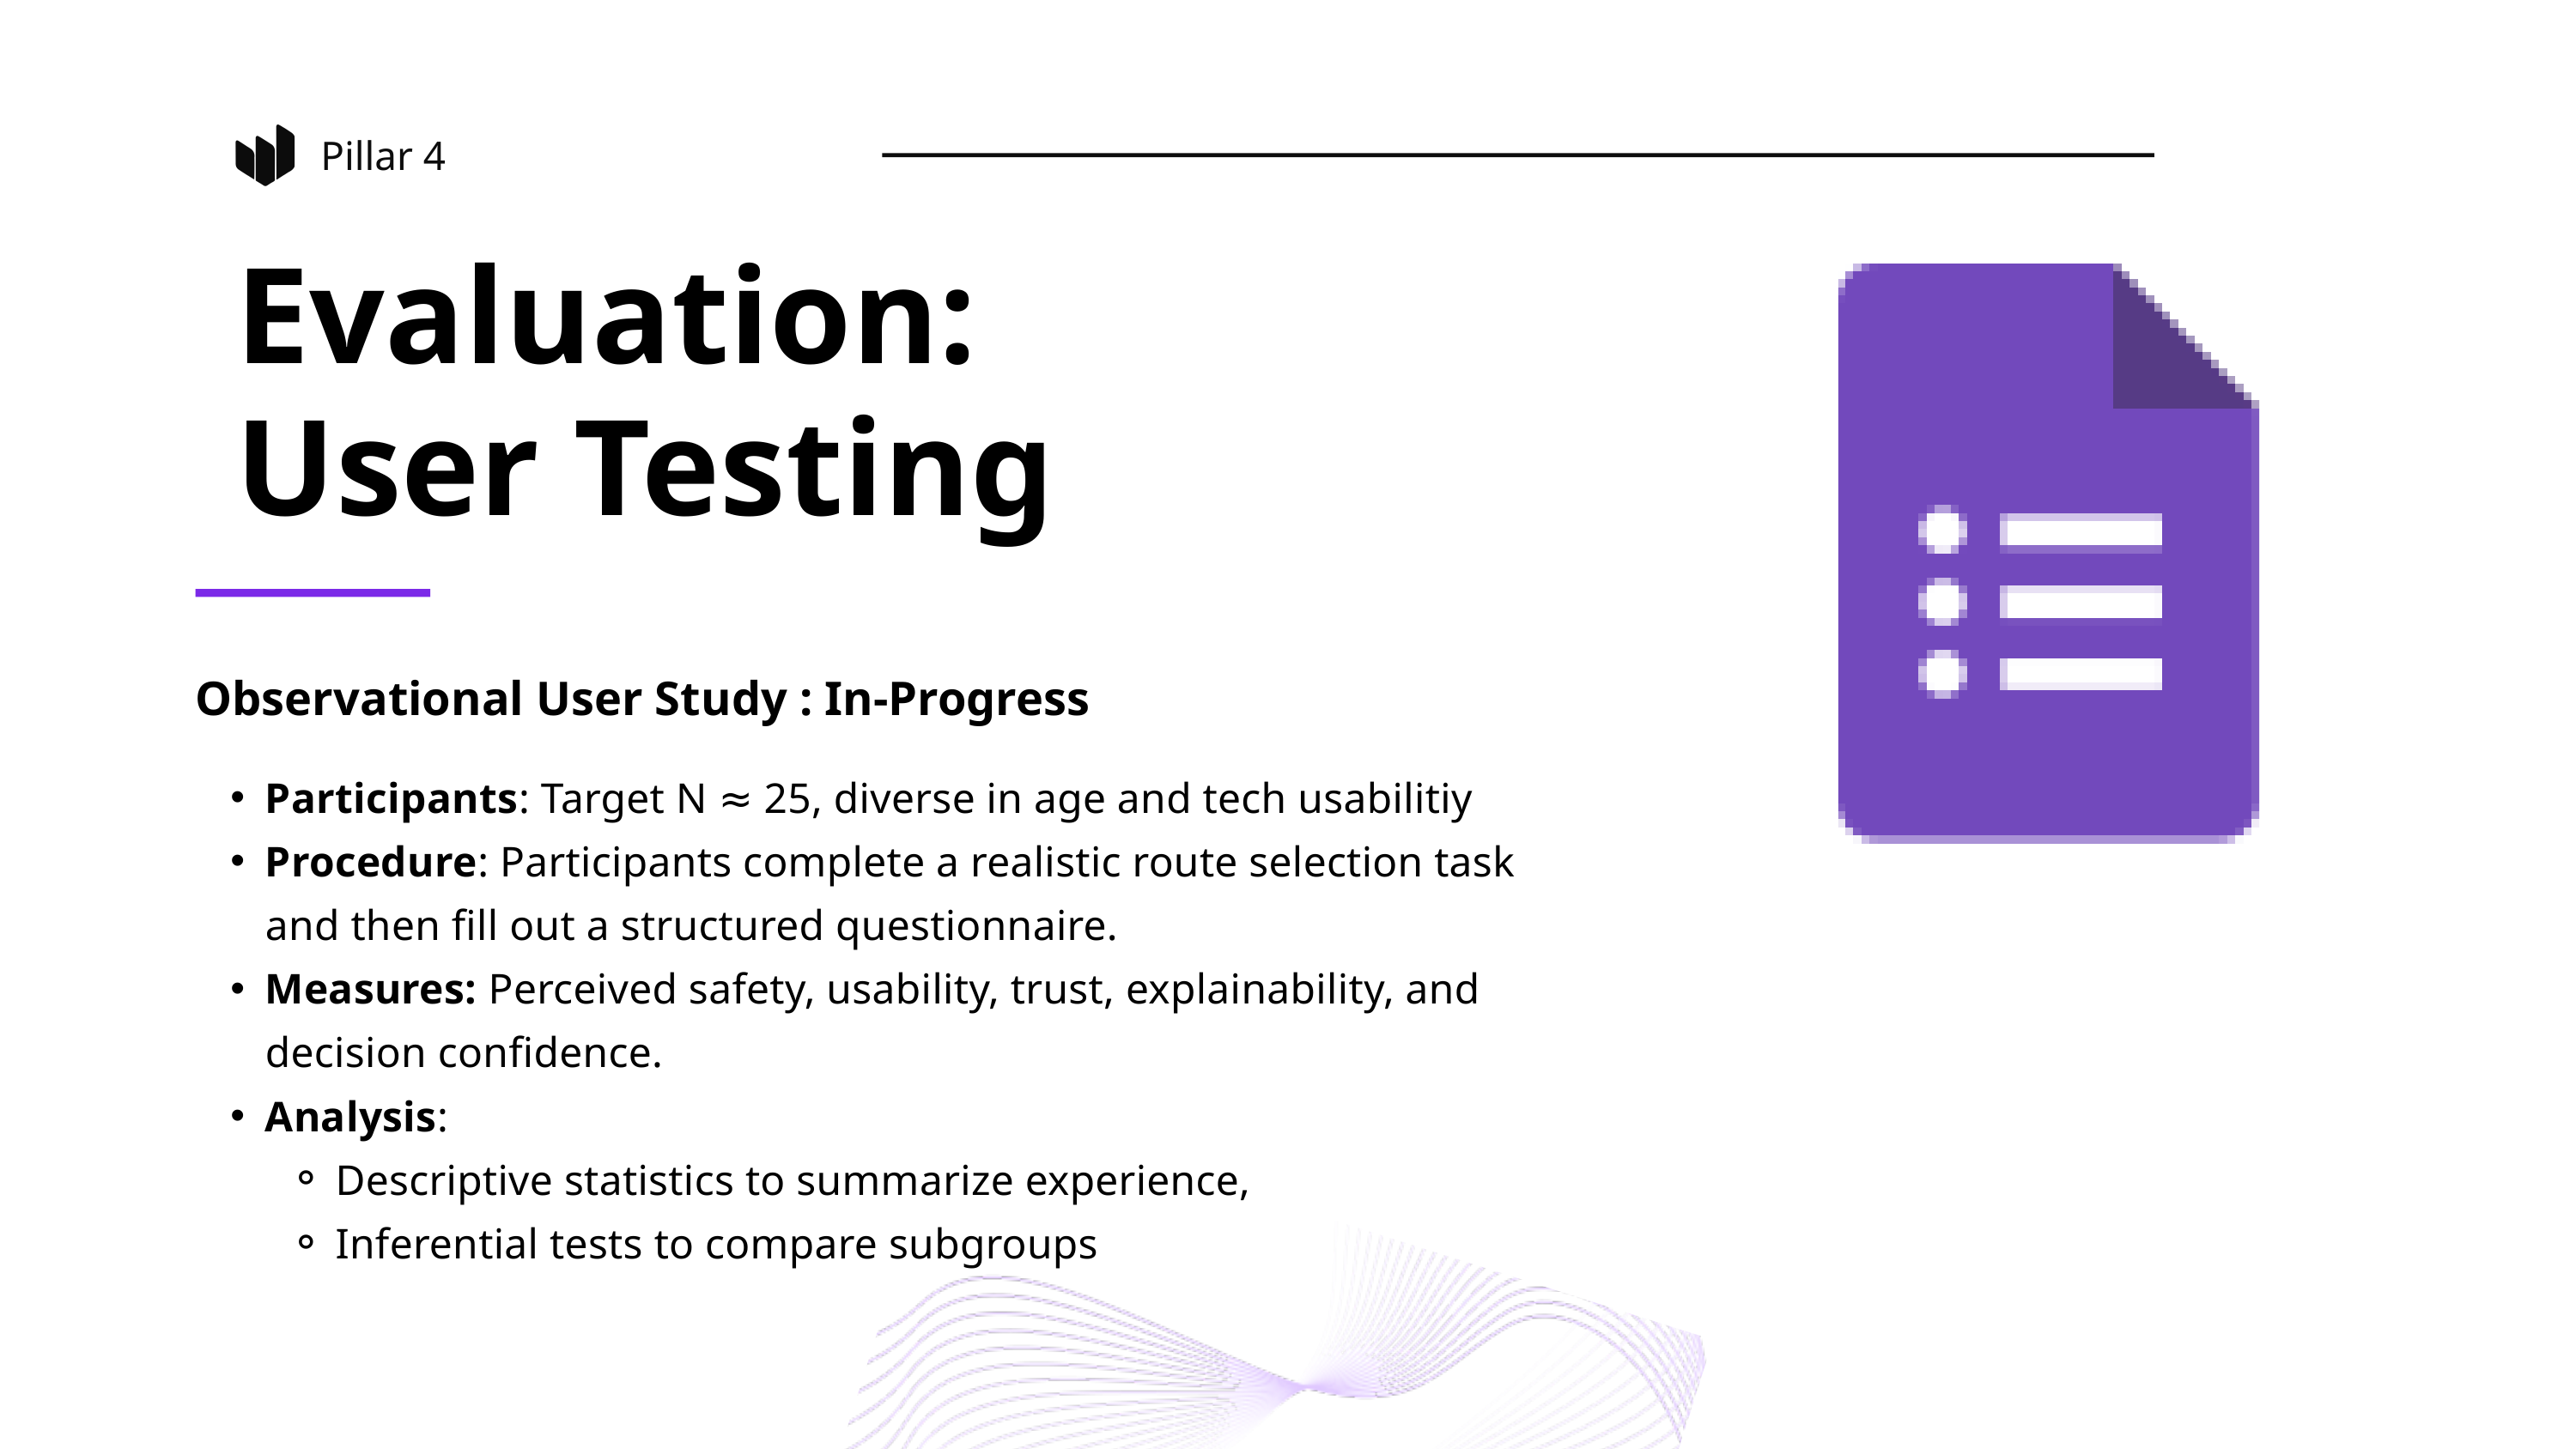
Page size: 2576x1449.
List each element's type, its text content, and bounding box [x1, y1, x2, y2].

text_box Evaluation: User Testing [235, 237, 1189, 543]
text_box [840, 1268, 1714, 1449]
text_box [1838, 264, 2260, 844]
text_box Observational User Study : In-Progress [195, 660, 1108, 725]
text_box Pillar 4 [320, 123, 449, 179]
text_box Participants: Target N ≈ 25, diverse in age and tech usabilitiy Procedure: Participants complete a realistic route selection task and then fill out a structured questionnaire. Measures: Perceived safety, usability, trust, explainability, and decision confidence. Analysis: Descriptive statistics to summarize experience, Inferential tests to compare subgroups [195, 757, 1569, 1268]
text_box [235, 124, 295, 186]
